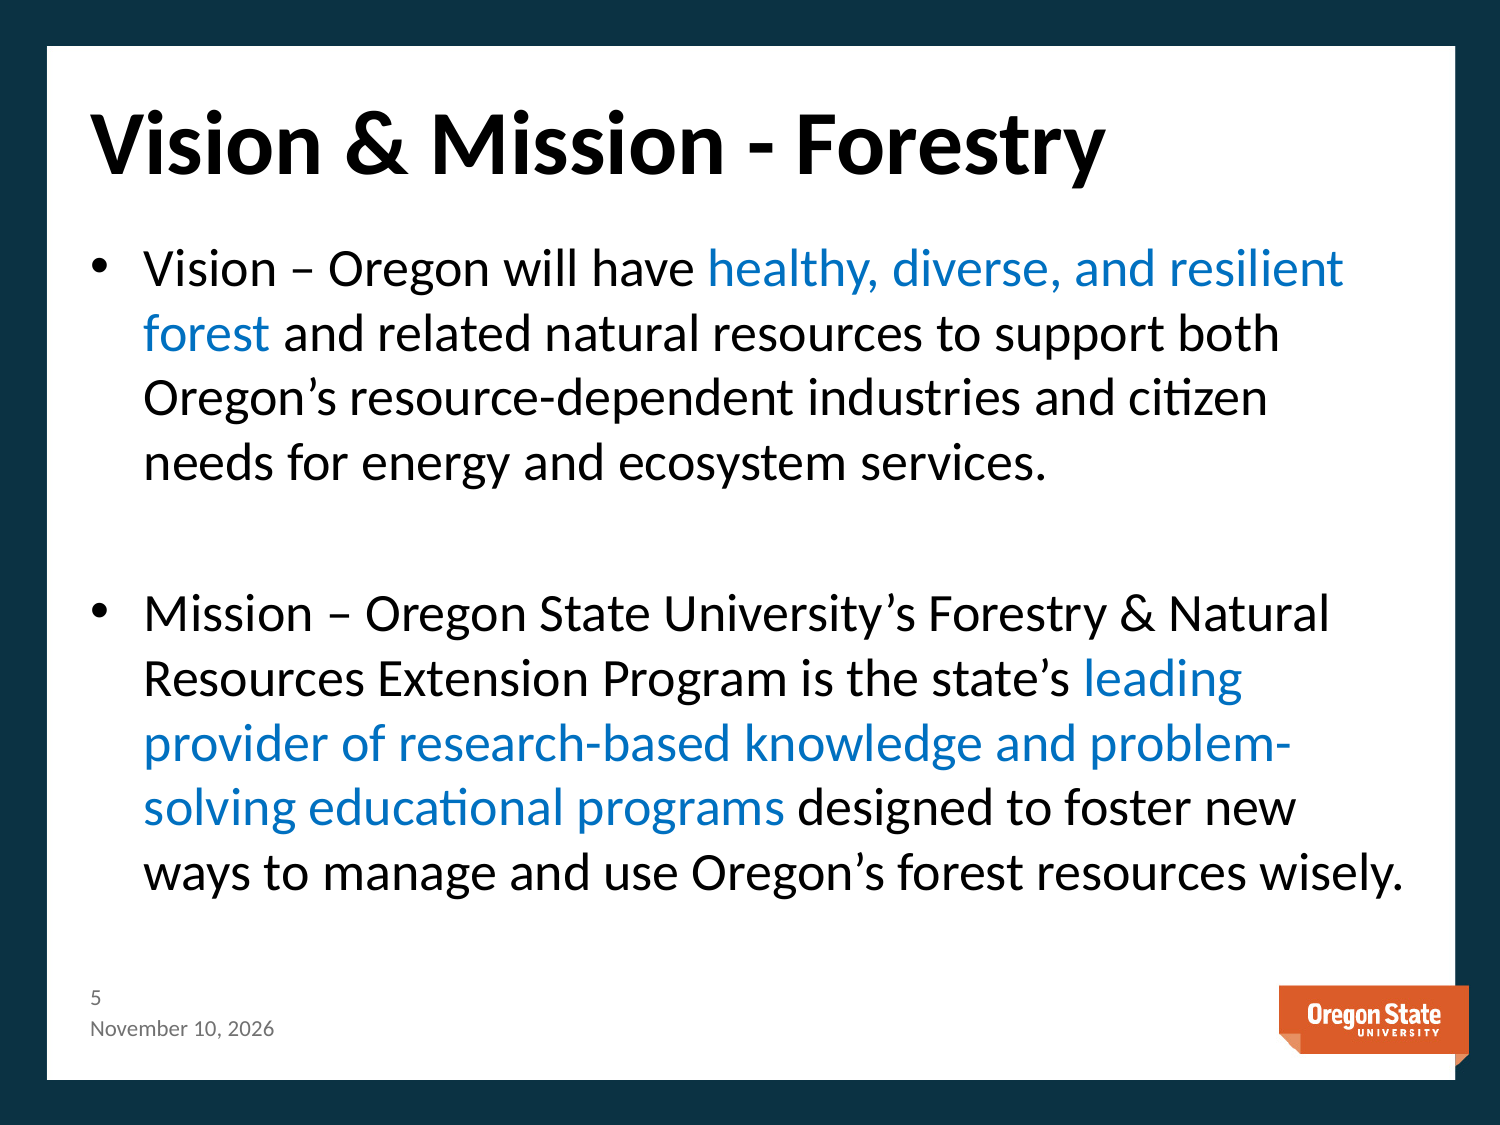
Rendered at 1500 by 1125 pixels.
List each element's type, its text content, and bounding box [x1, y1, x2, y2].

list Vision – Oregon will have healthy, diverse, and resilient forest and related natural resources to support both Oregon’s resource-dependent industries and citizen needs for energy and ecosystem services. Mission – Oregon State University’s Forestry & Natural Resources Extension Program is the state’s leading provider of research-based knowledge and problem-solving educational programs designed to foster new ways to manage and use Oregon’s forest resources wisely. [74, 224, 1426, 938]
title Vision & Mission - Forestry [74, 74, 1426, 188]
picture [0, 0, 1500, 1125]
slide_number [75, 1012, 375, 1043]
slide_number 4 [75, 982, 135, 1013]
